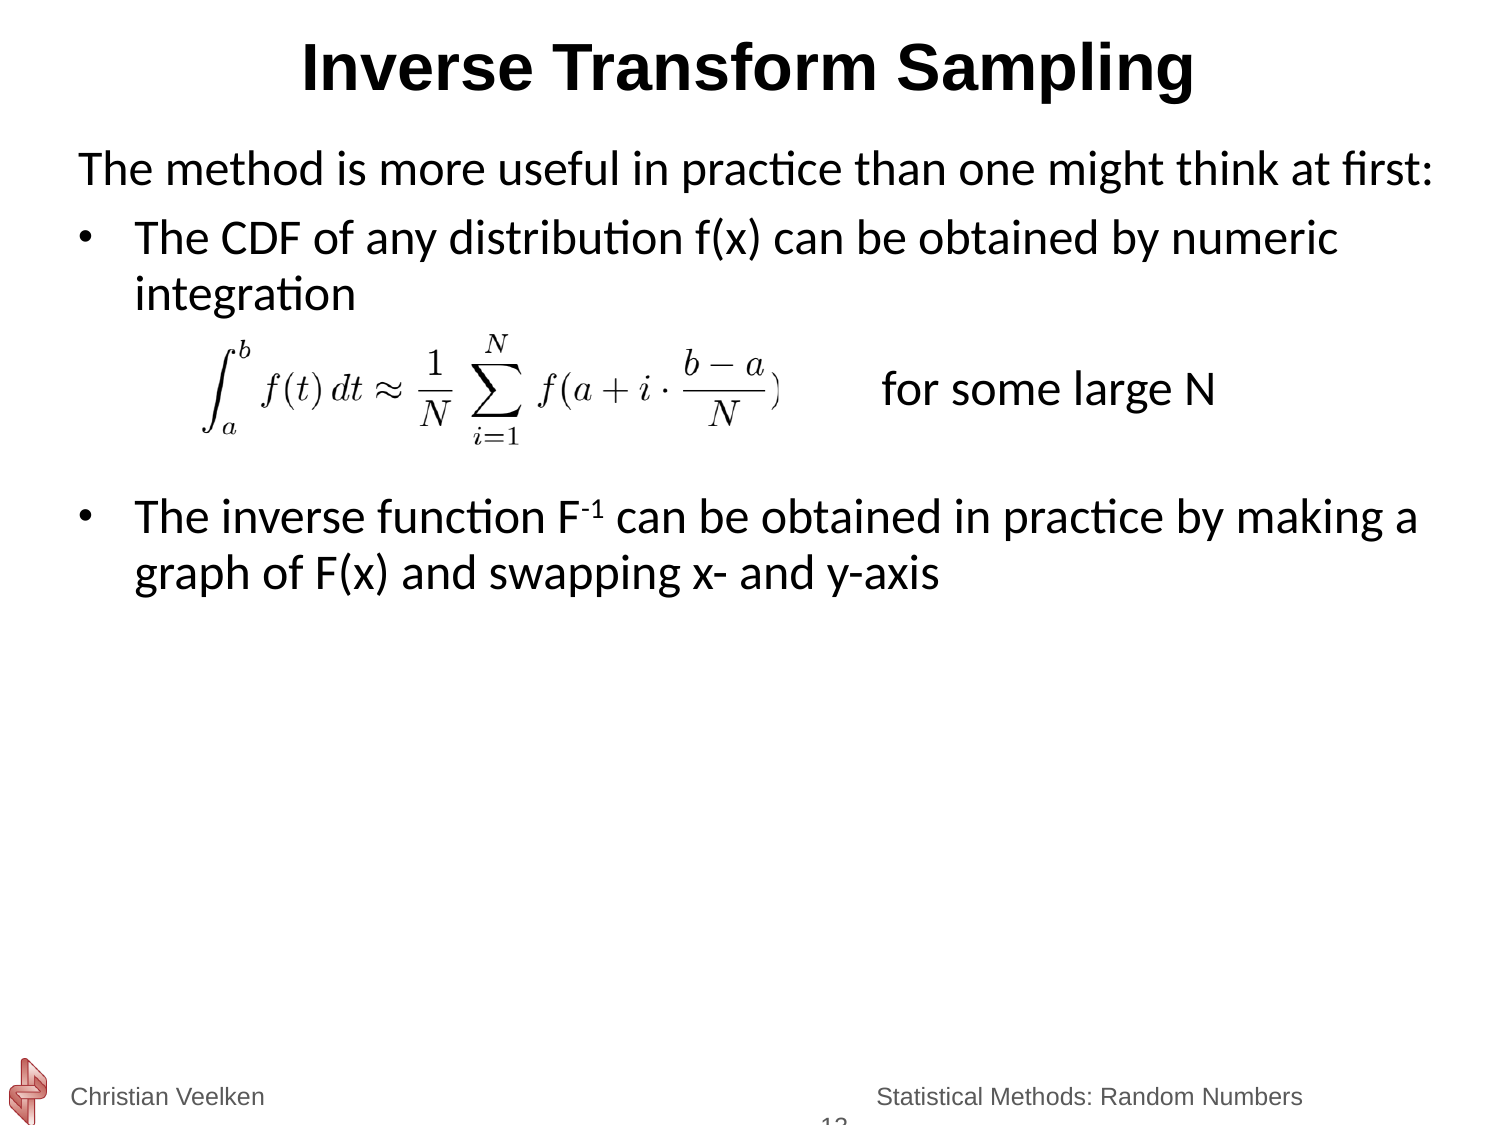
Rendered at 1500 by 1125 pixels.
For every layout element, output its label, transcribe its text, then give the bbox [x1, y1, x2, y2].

text_box Inverse Transform Sampling [56, 31, 1442, 106]
text_box Christian Veelken Statistical Methods: Random Numbers 13 [79, 1073, 1500, 1125]
text_box for some large N [881, 361, 1238, 418]
text_box The method is more useful in practice than one might think at first: The CDF of any distribution f(x) can be obtained by numeric integration The inverse function F-1 can be obtained in practice by making a graph of F(x) and swapping x- and y-axis [78, 140, 1442, 657]
picture [0, 1040, 79, 1125]
picture [202, 334, 779, 445]
